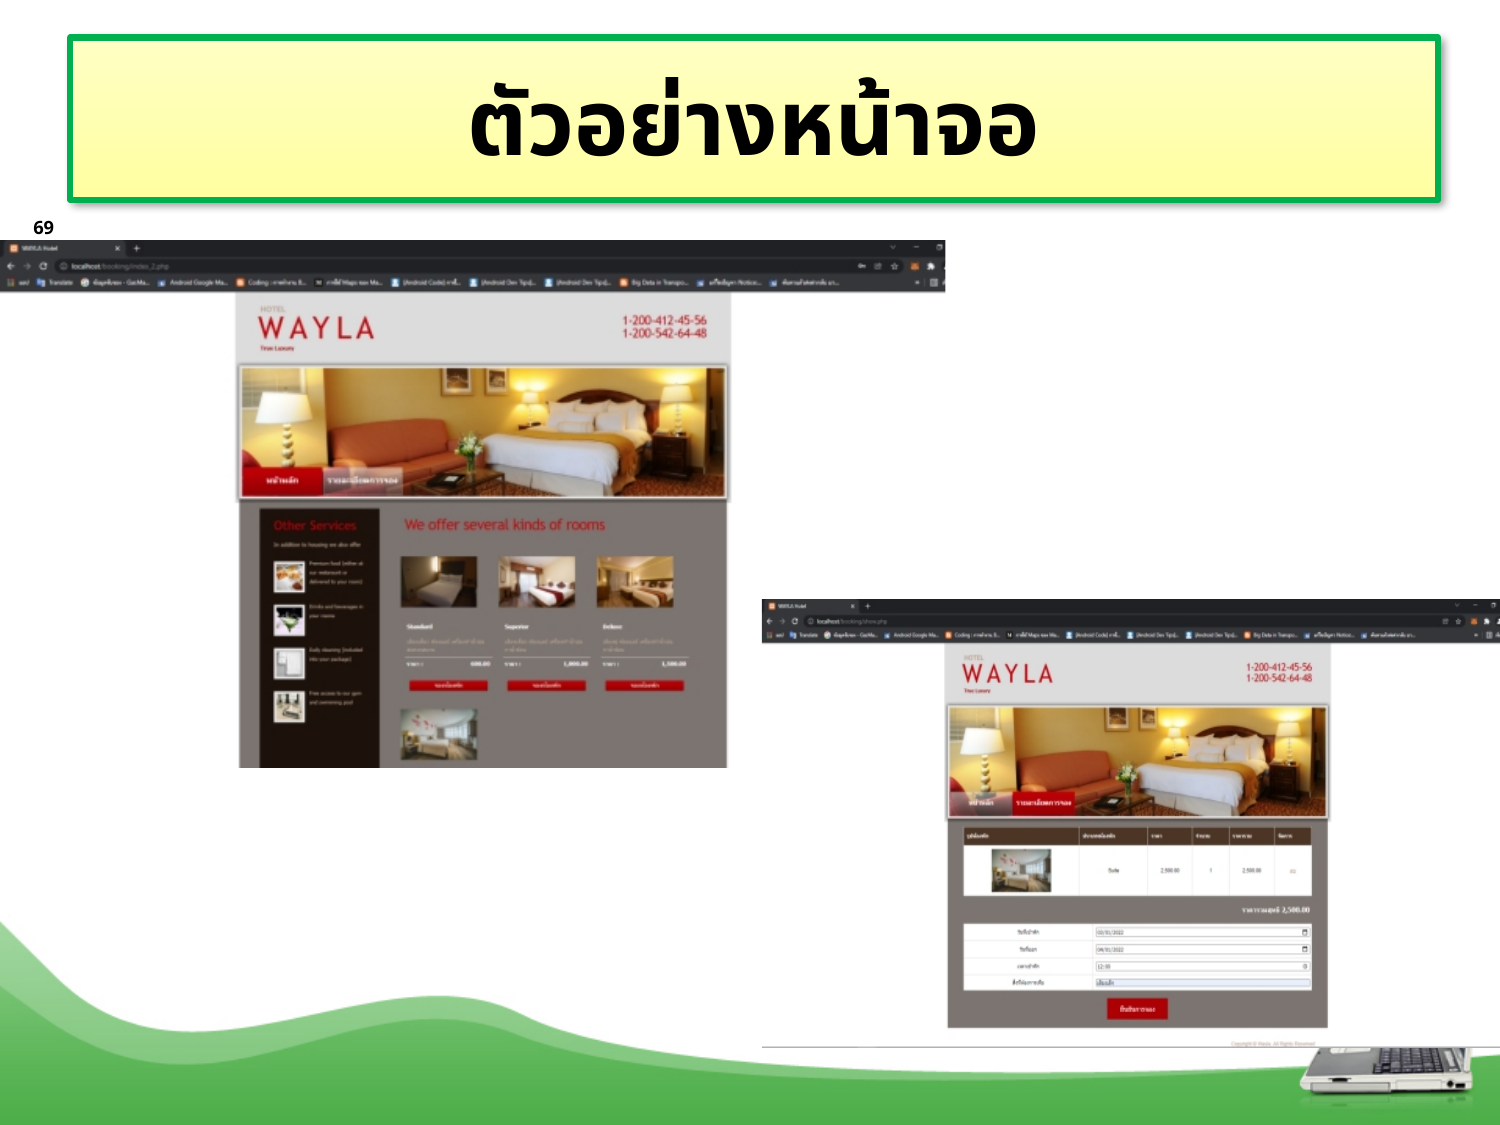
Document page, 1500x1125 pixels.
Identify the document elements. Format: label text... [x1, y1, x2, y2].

slide_number 69 [0, 208, 88, 240]
title ตัวอย่างหน้าจอ [67, 34, 1441, 203]
picture [0, 0, 1500, 1125]
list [0, 240, 946, 768]
